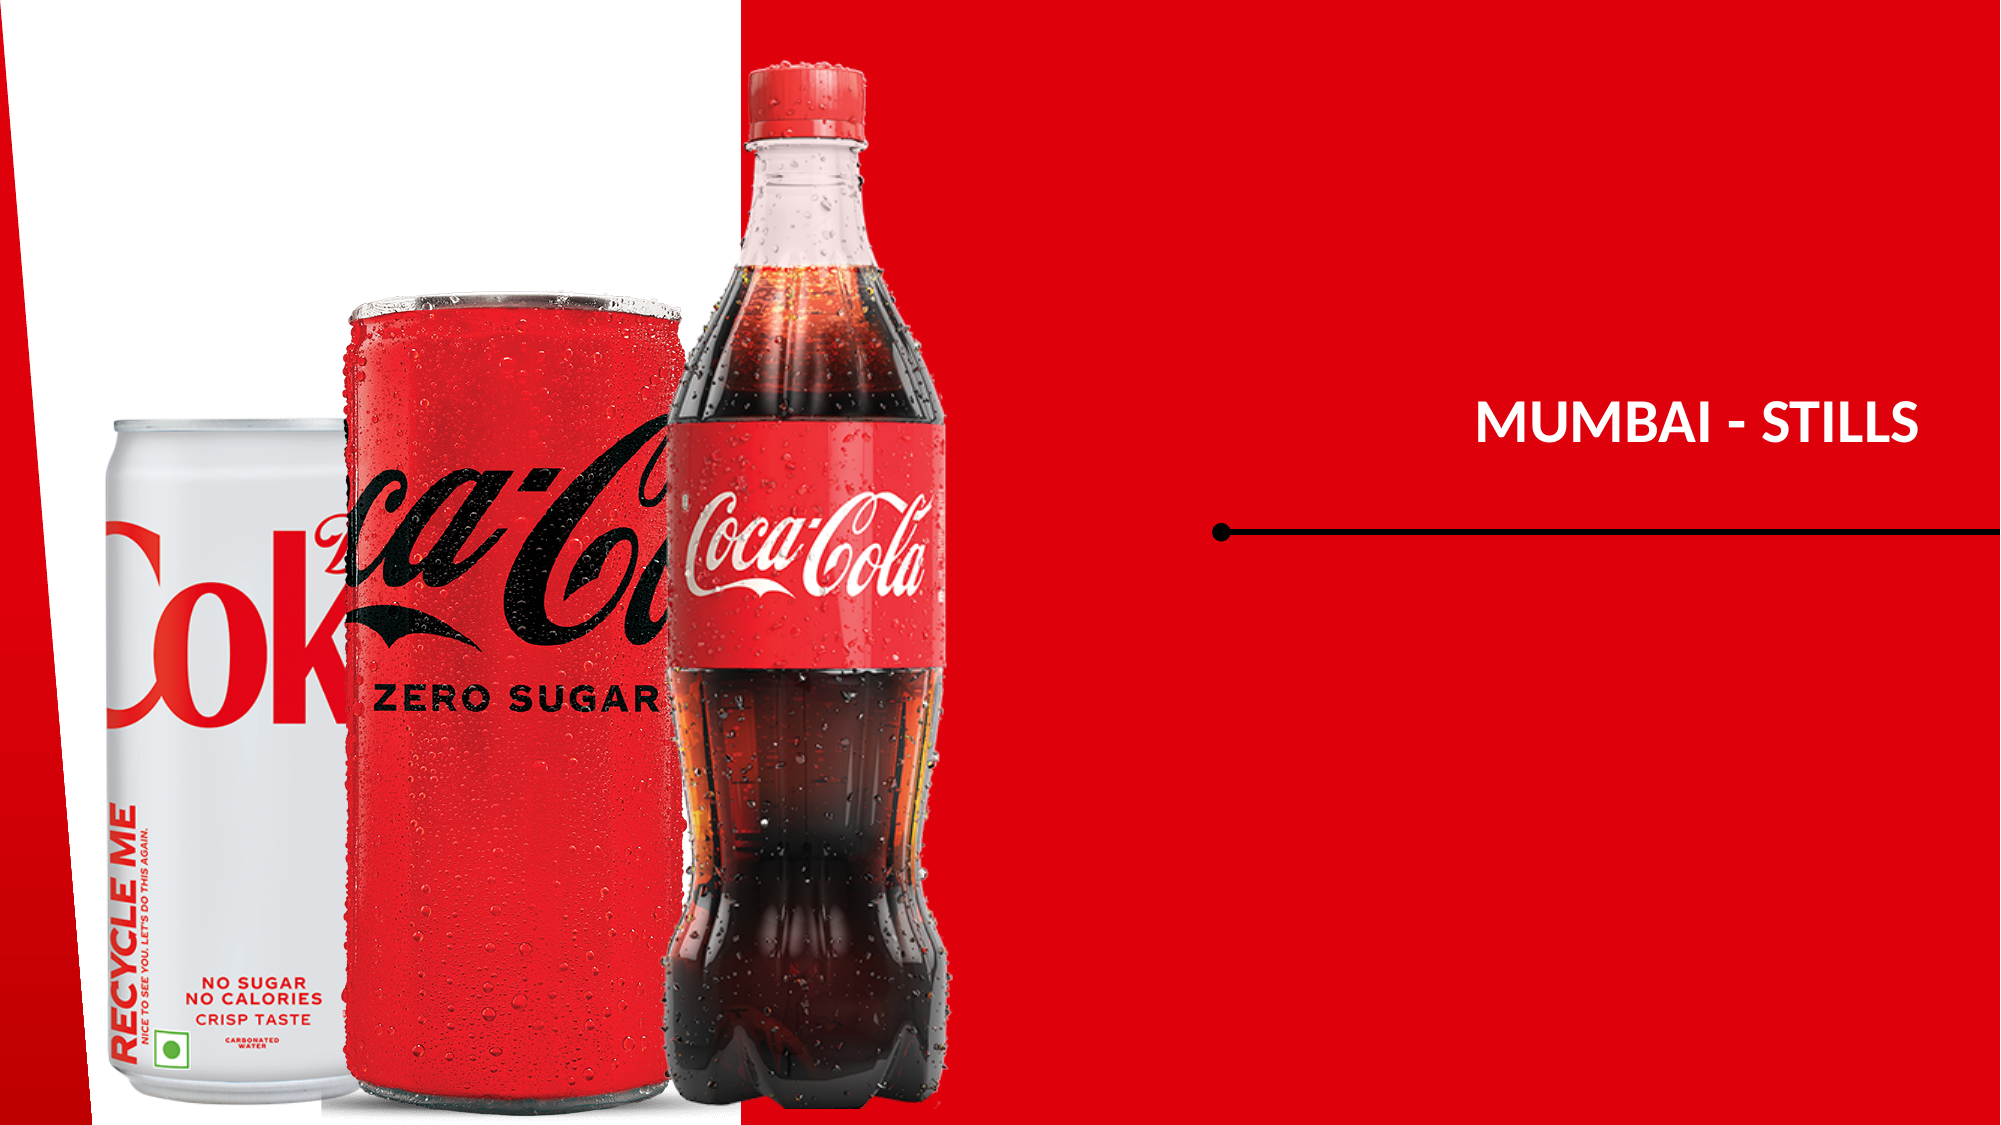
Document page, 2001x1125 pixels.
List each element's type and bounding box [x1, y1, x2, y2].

text_box [0, 0, 2000, 1125]
